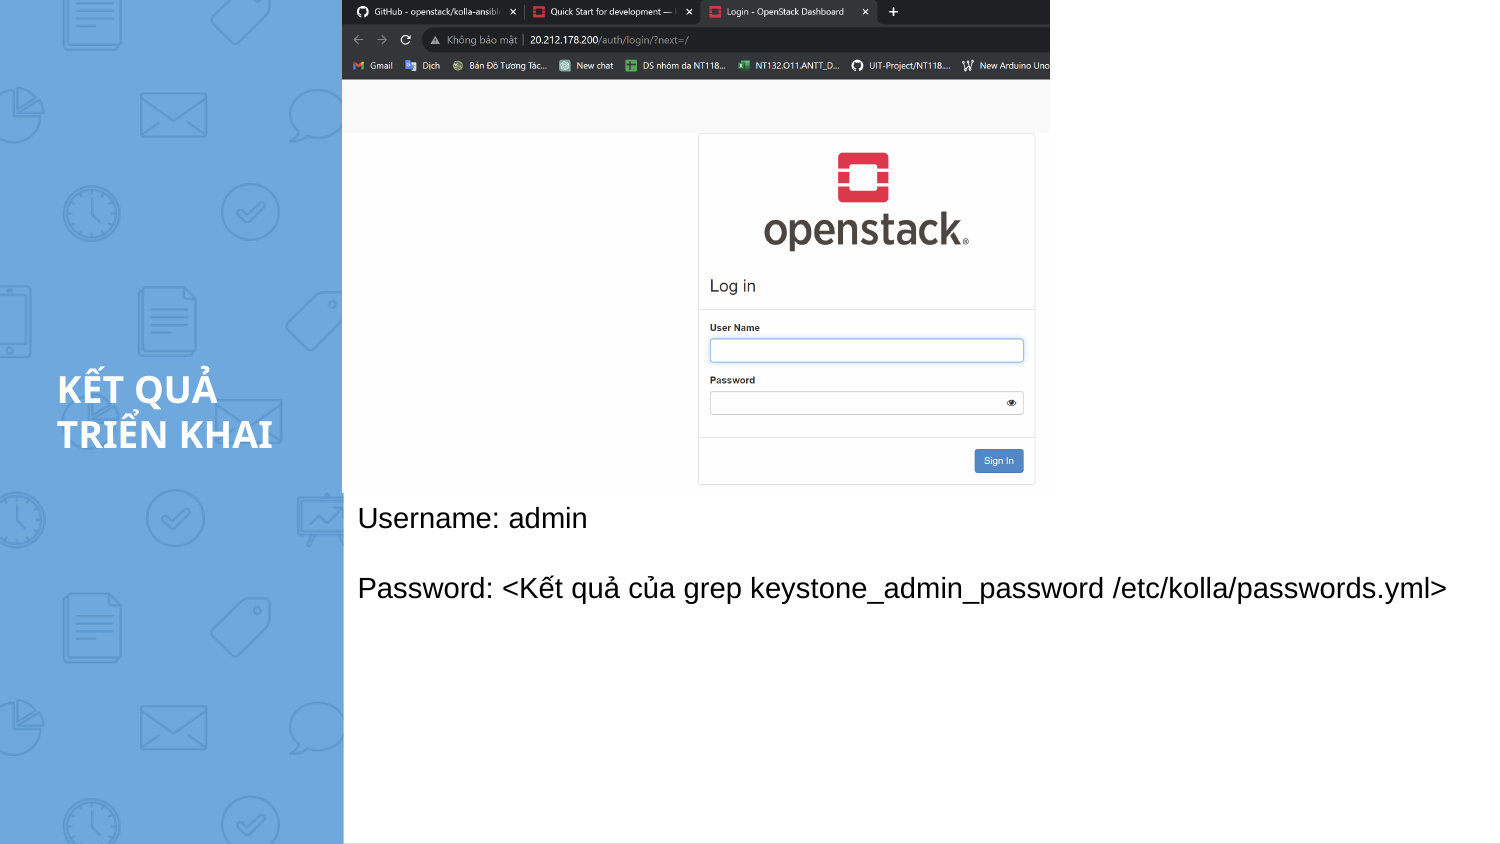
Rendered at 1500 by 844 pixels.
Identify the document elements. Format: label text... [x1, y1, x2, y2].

picture [342, 0, 1050, 493]
text_box Username: admin Password: <Kết quả của grep keystone_admin_password /etc/kolla/passwords.yml> [342, 492, 1500, 612]
title KẾT QUẢ TRIỂN KHAI [41, 351, 323, 493]
